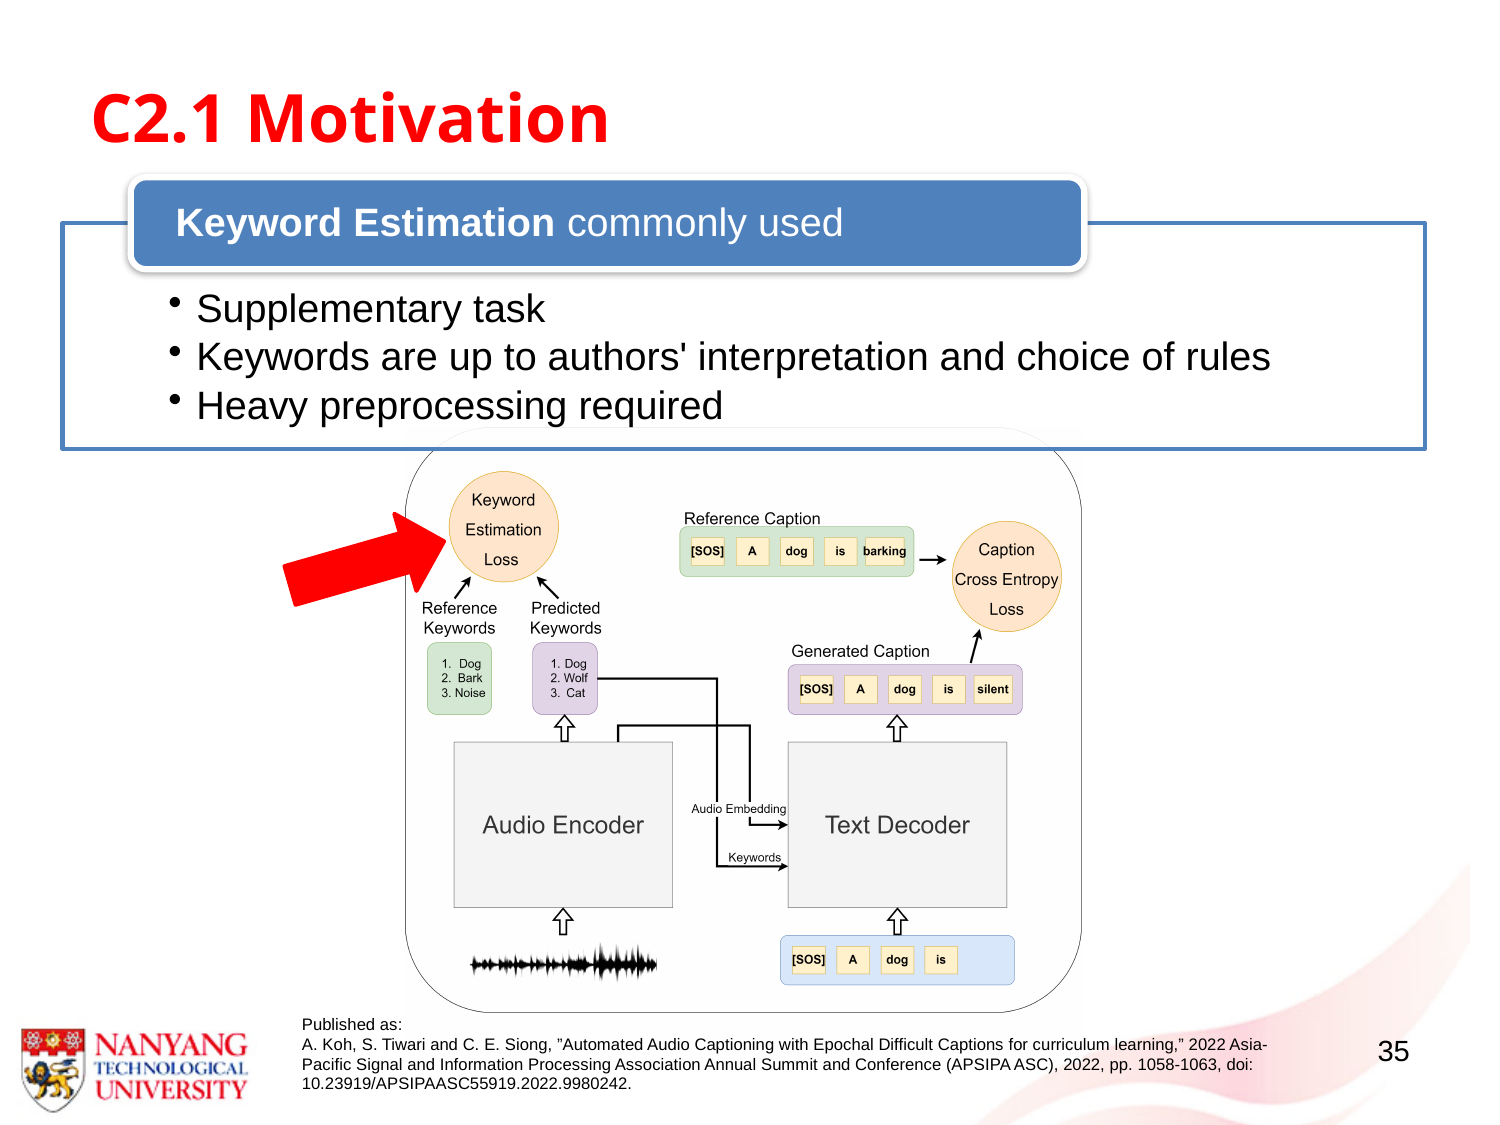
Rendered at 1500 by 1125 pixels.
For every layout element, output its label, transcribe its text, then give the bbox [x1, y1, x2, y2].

picture [0, 1, 1470, 1125]
slide_number 35 [1074, 1024, 1426, 1103]
title C2.1 Motivation [74, 46, 1426, 176]
text_box Published as: A. Koh, S. Tiwari and C. E. Siong, ”Automated Audio Captioning with Epochal Difficult Captions for curriculum learning,” 2022 Asia-Pacific Signal and Information Processing Association Annual Summit and Conference (APSIPA ASC), 2022, pp. 1058-1063, doi: 10.23919/APSIPAASC55919.2022.9980242. [286, 1006, 1314, 1101]
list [62, 176, 1426, 450]
text_box [282, 512, 399, 607]
